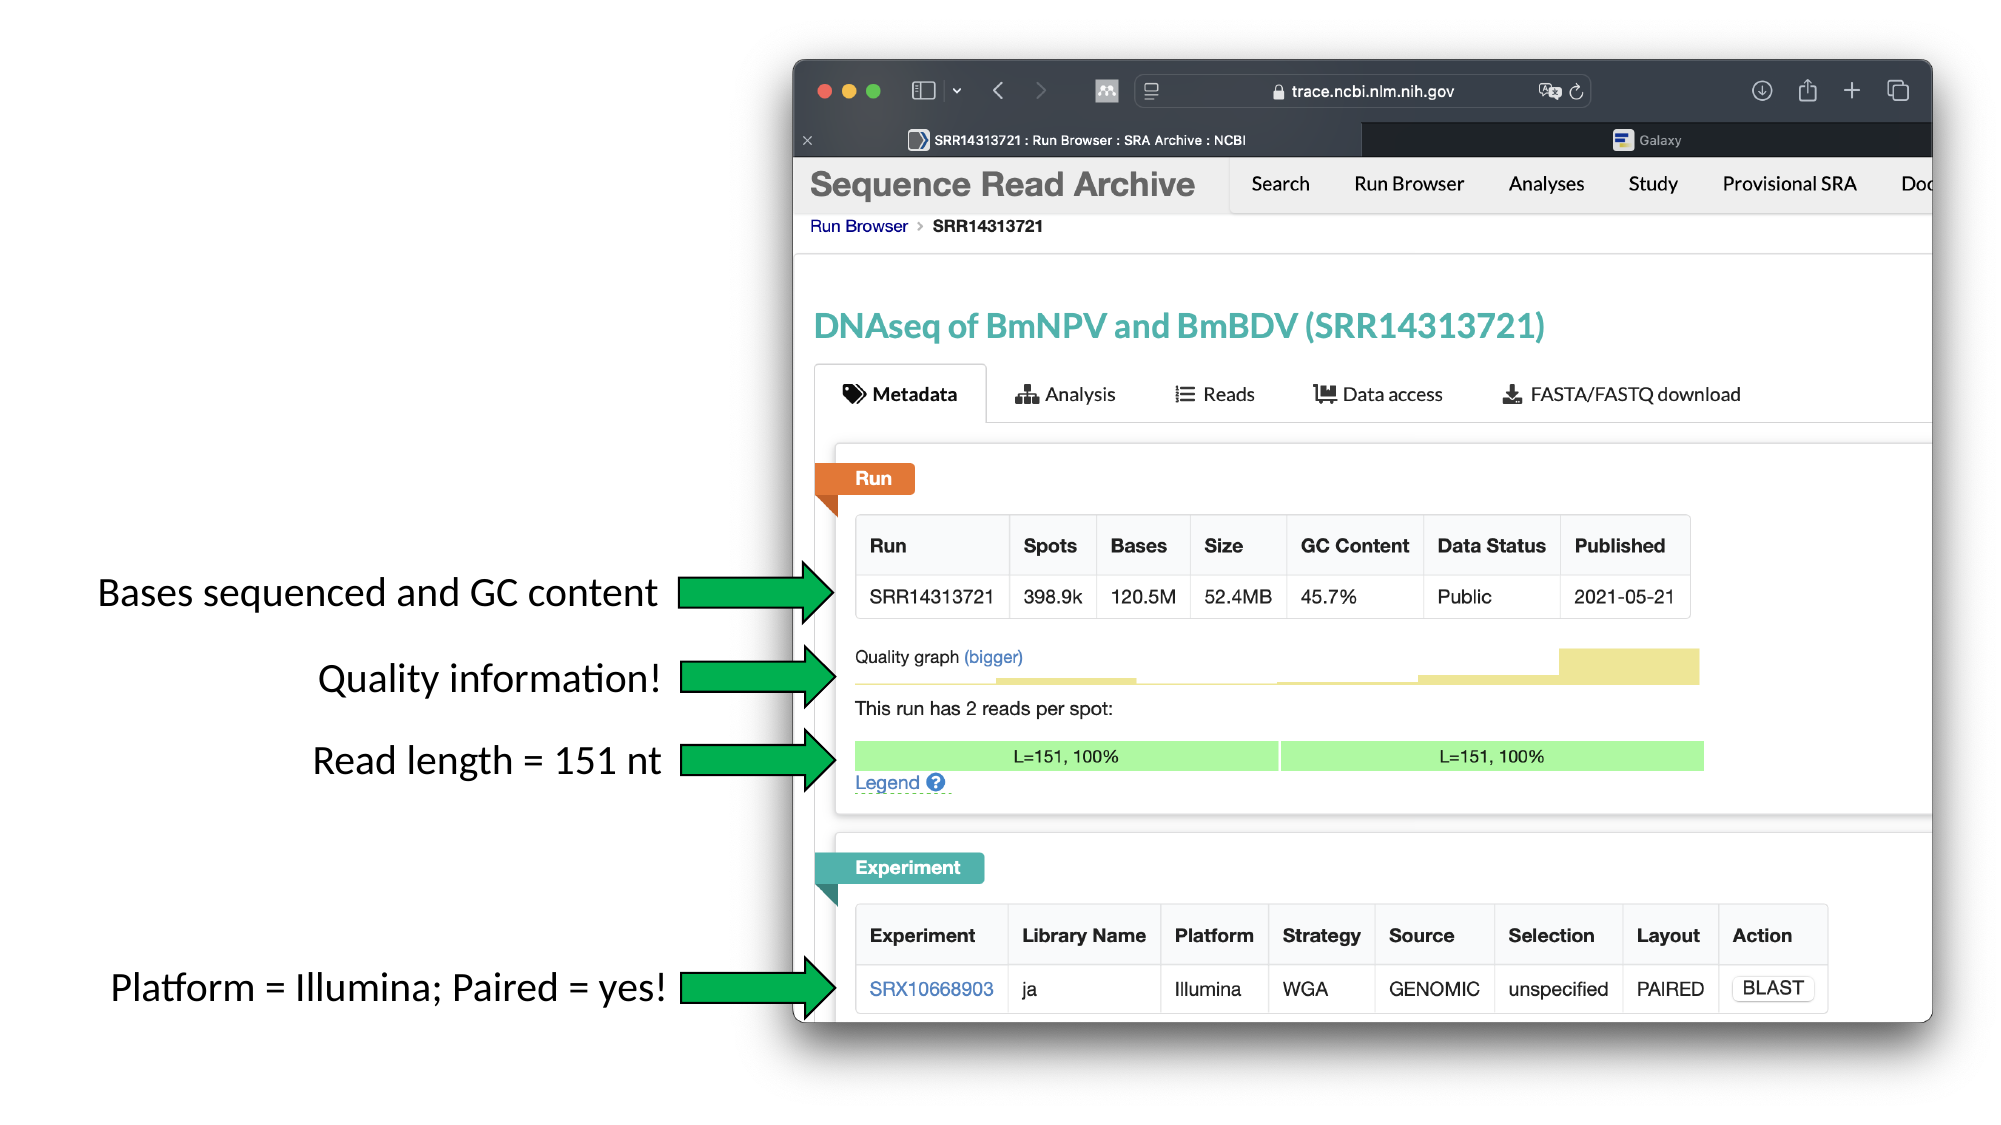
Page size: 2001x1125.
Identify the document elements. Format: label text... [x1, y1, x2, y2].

text_box Platform = Illumina; Paired = yes! [61, 952, 683, 1018]
picture [724, 13, 2000, 1112]
text_box [680, 660, 724, 693]
text_box Bases sequenced and GC content [51, 557, 674, 622]
text_box [680, 743, 724, 777]
text_box [677, 576, 724, 609]
text_box [683, 971, 724, 1004]
text_box Quality information! [55, 643, 678, 709]
text_box Read length = 151 nt [55, 725, 678, 791]
